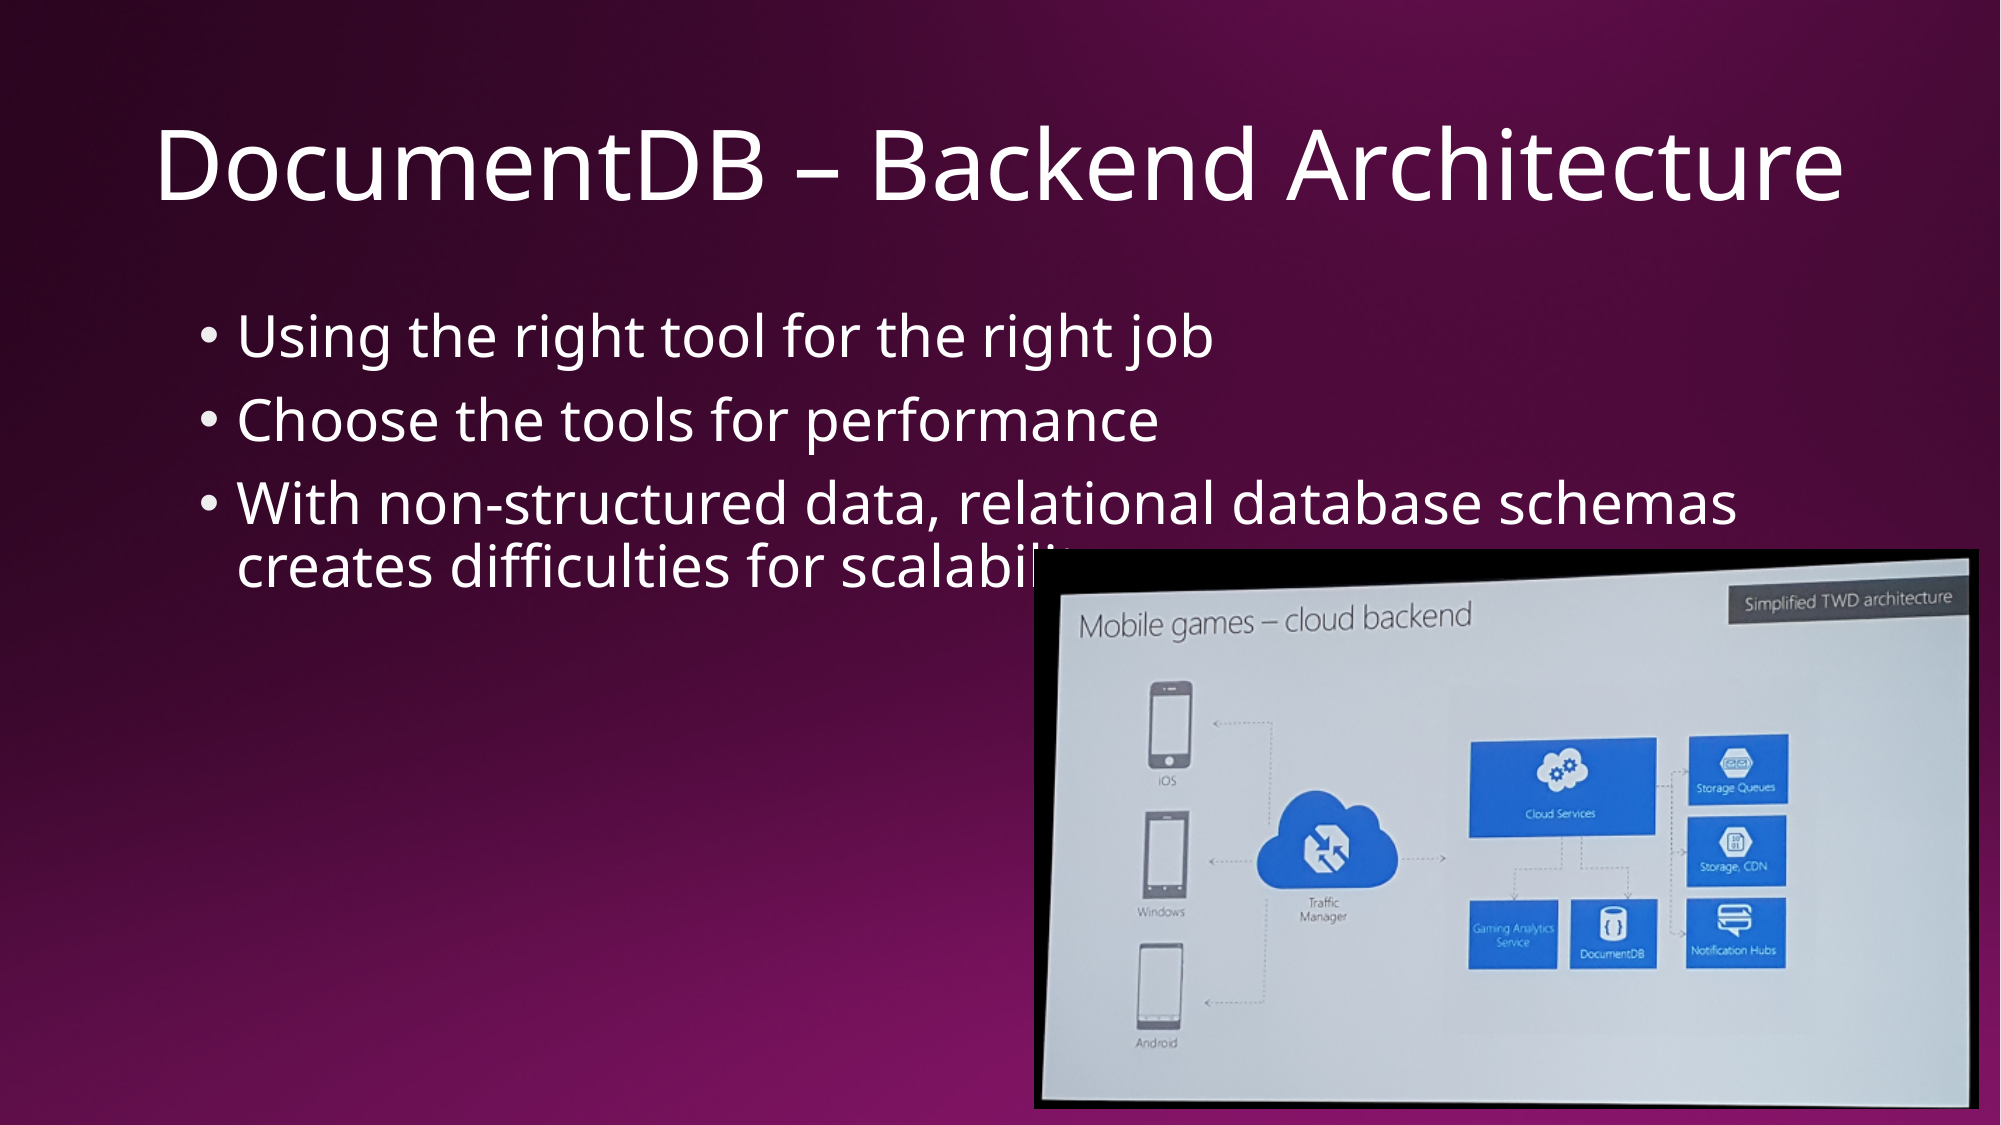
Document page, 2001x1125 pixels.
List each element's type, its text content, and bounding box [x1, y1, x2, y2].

title DocumentDB – Backend Architecture [137, 59, 1863, 278]
picture [0, 0, 2001, 1125]
list Using the right tool for the right job Choose the tools for performance With non-structured data, relational database schemas creates difficulties for scalability [183, 299, 1863, 1014]
